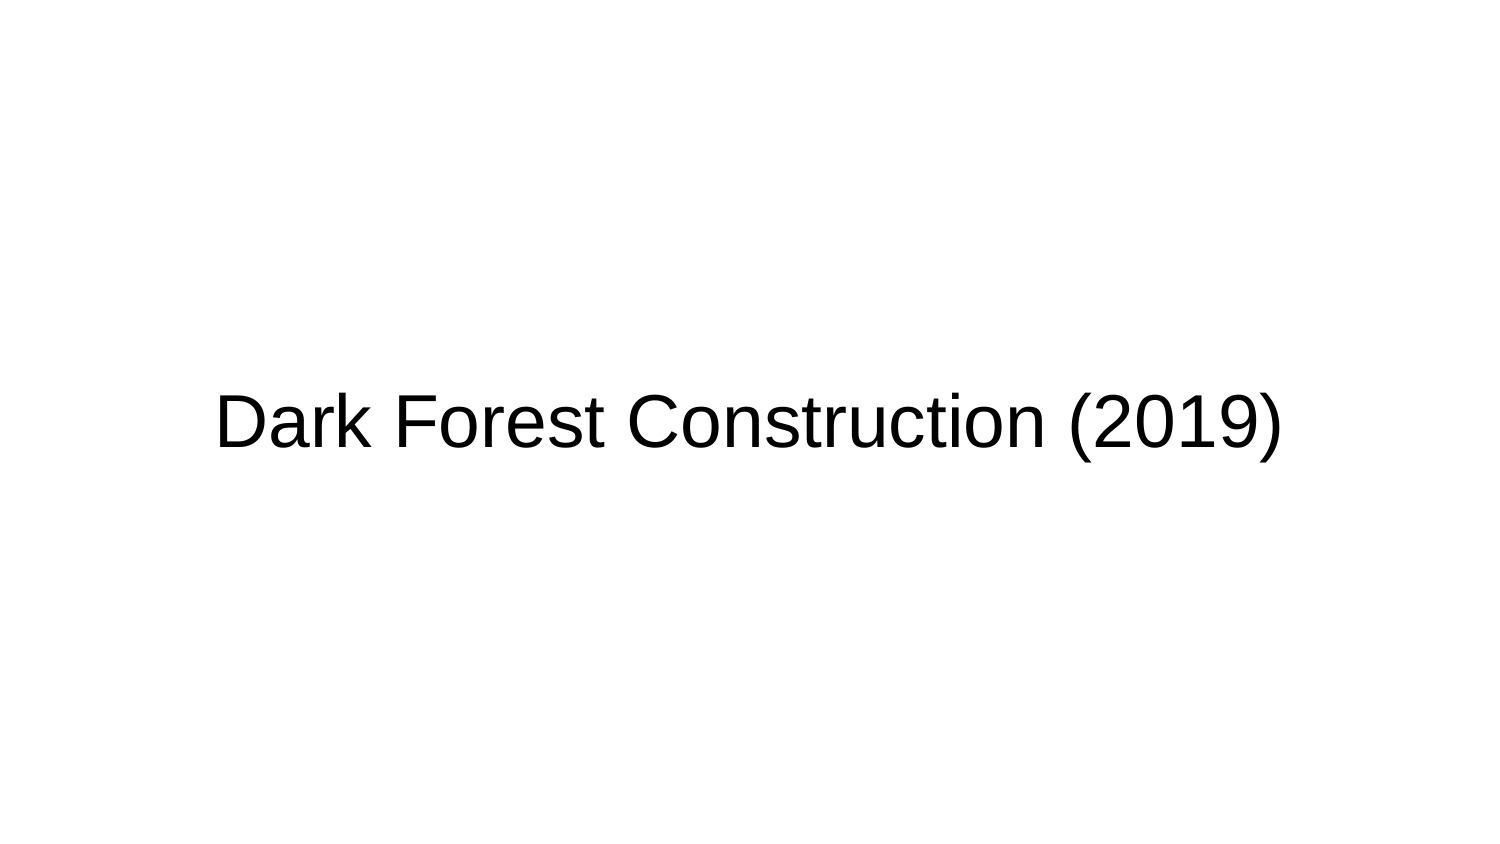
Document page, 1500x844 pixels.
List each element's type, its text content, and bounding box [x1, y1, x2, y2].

title Dark Forest Construction (2019) [51, 352, 1449, 491]
